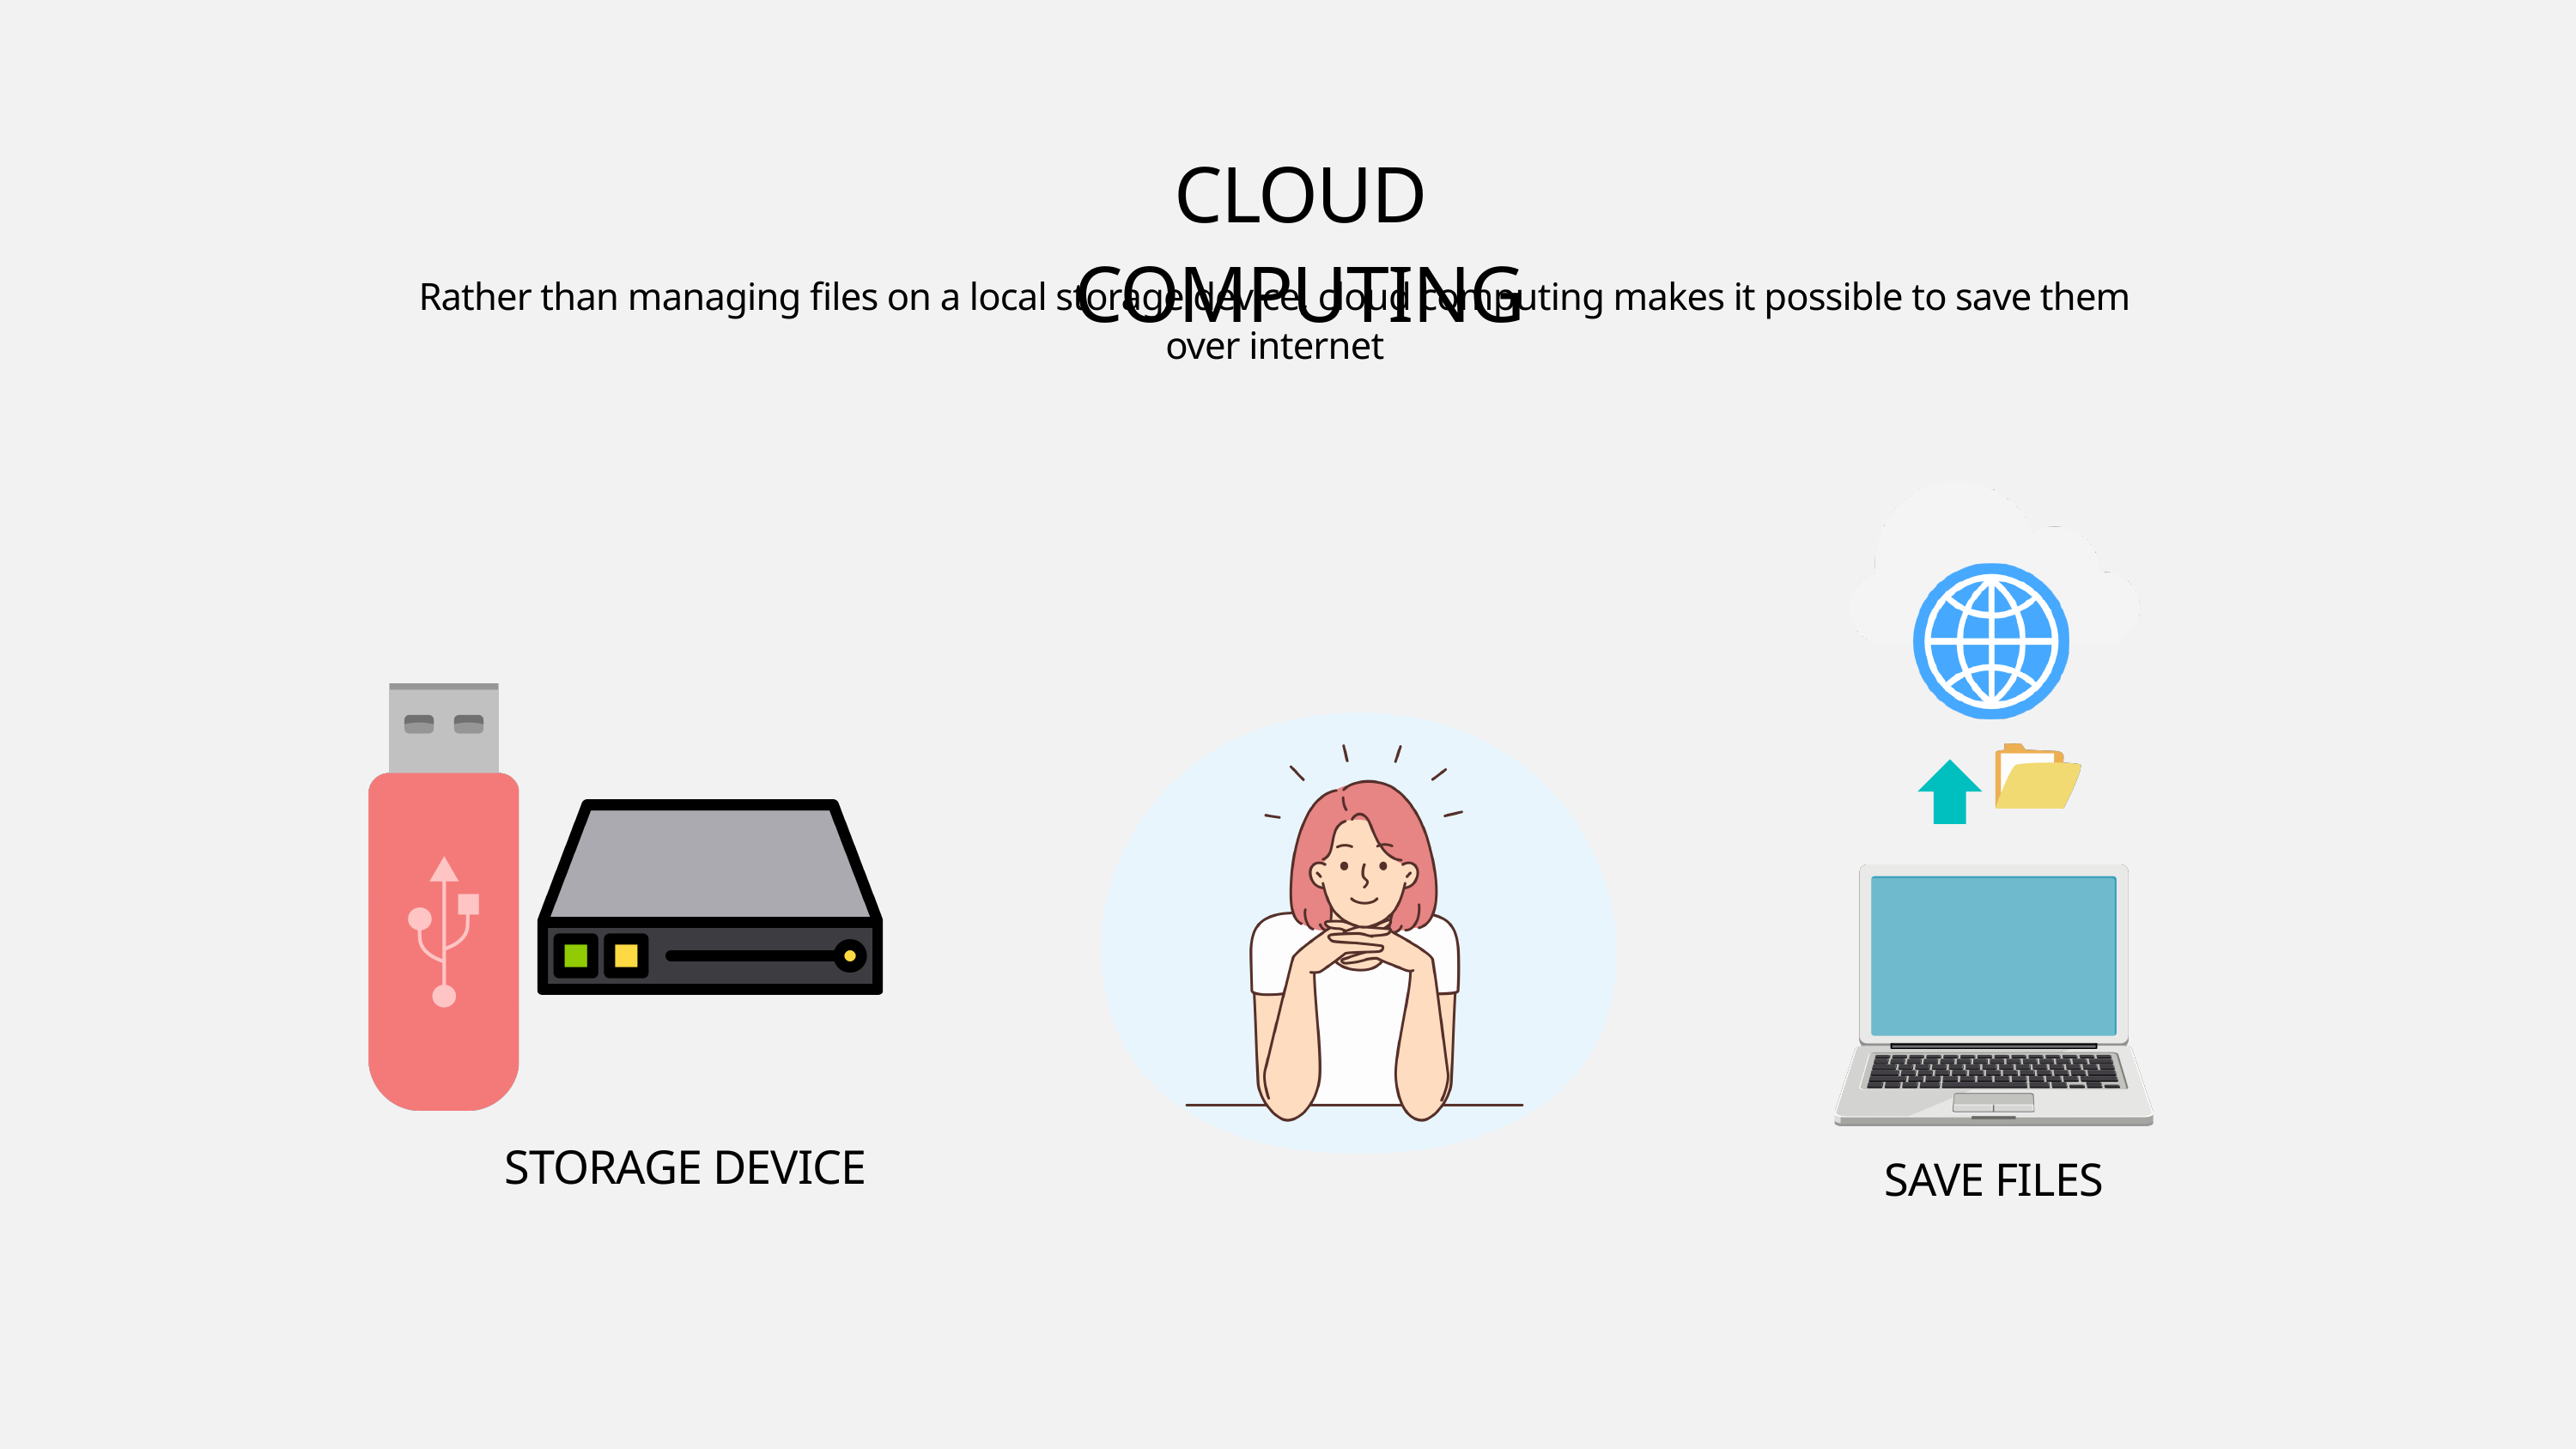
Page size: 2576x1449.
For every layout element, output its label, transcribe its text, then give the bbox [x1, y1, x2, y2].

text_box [1917, 759, 1983, 825]
text_box STORAGE DEVICE [492, 1132, 878, 1194]
text_box [1834, 864, 2154, 1126]
text_box Rather than managing files on a local storage device, cloud computing makes it possible to save them over internet [404, 269, 2147, 367]
text_box CLOUD COMPUTING [958, 137, 1643, 269]
text_box [1101, 712, 1617, 1154]
text_box [1995, 743, 2084, 809]
text_box [1849, 481, 2140, 719]
text_box SAVE FILES [1807, 1146, 2182, 1205]
text_box [537, 799, 884, 995]
text_box [368, 683, 519, 1111]
